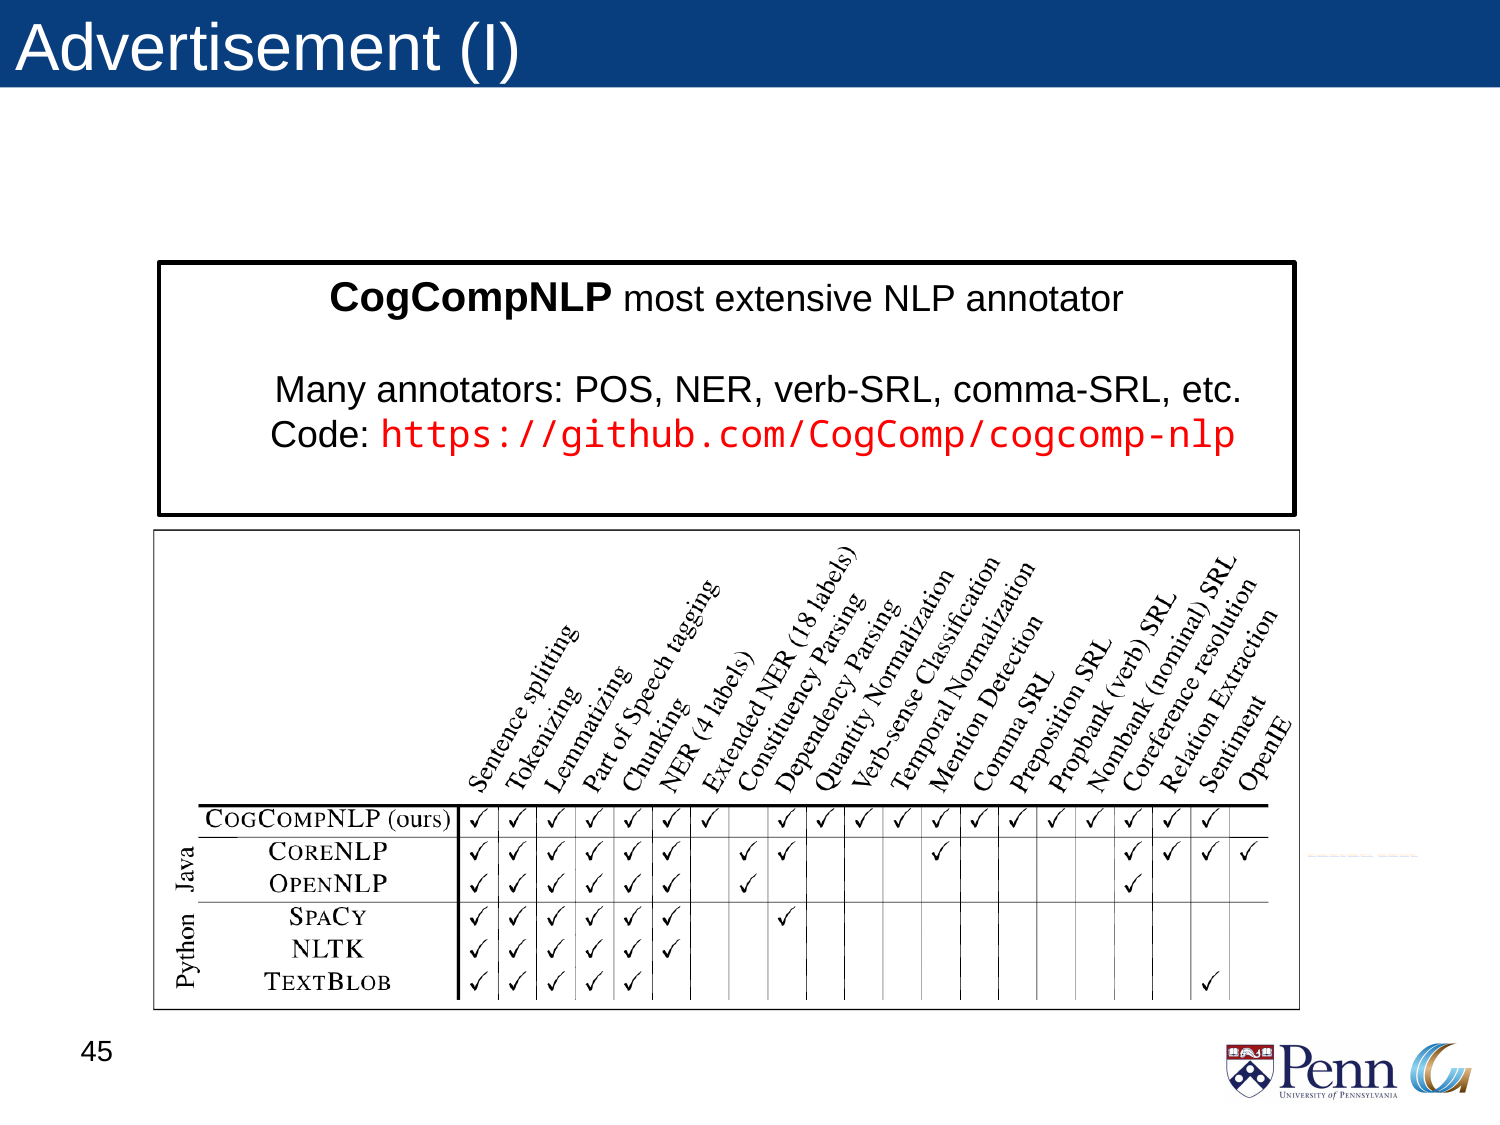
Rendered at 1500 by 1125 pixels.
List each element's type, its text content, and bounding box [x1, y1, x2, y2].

text_box CogCompNLP most extensive NLP annotator Many annotators: POS, NER, verb-SRL, comma-SRL, etc. Code: https://github.com/CogComp/cogcomp-nlp [158, 262, 1295, 515]
picture [145, 524, 1308, 1015]
title Advertisement (I) [0, 0, 1500, 88]
picture [1406, 1033, 1476, 1103]
picture [1224, 1041, 1400, 1103]
slide_number ‹#› [65, 1024, 416, 1103]
